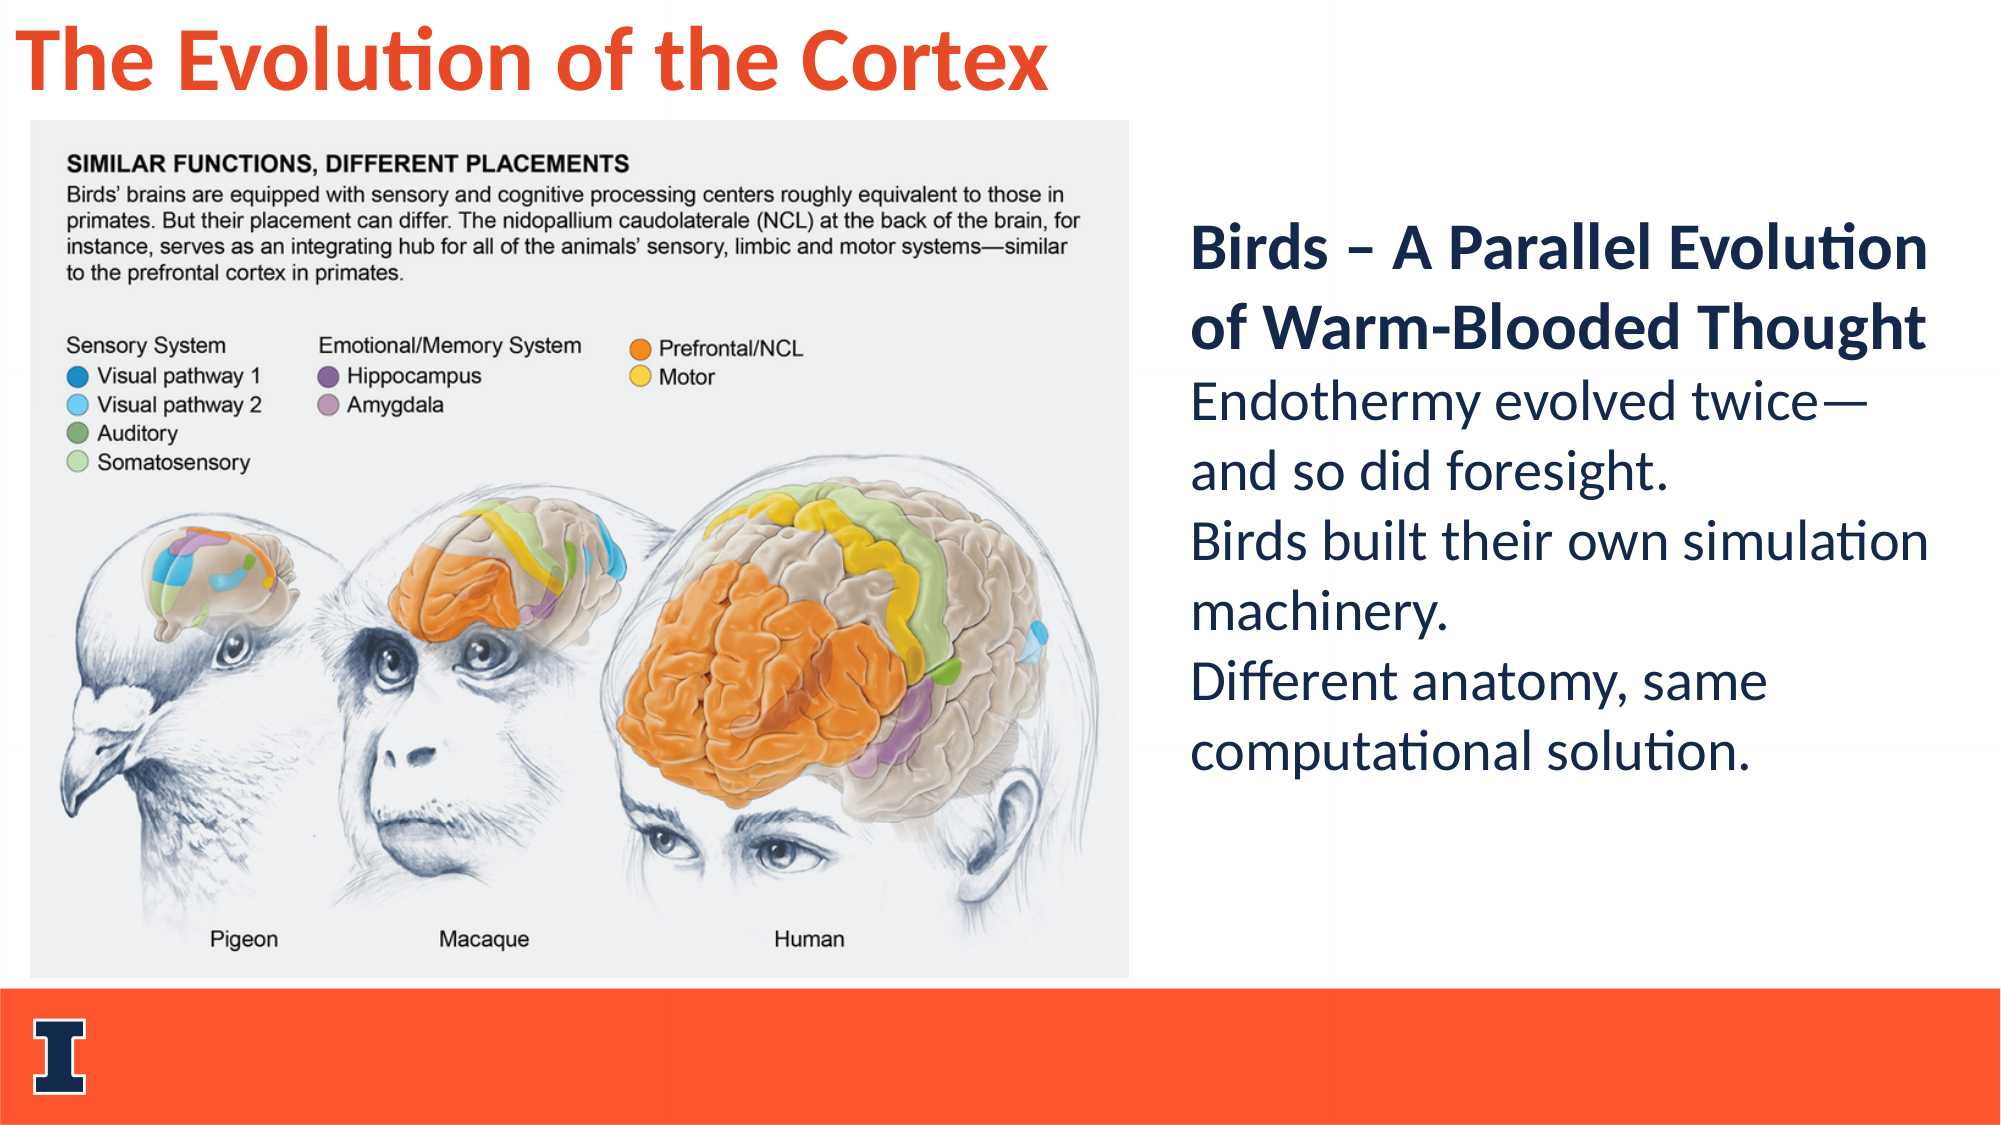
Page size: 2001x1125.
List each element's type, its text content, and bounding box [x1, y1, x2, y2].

text_box The Evolution of the Cortex [0, 0, 1884, 121]
picture [0, 0, 2001, 1125]
text_box Birds – A Parallel Evolution of Warm-Blooded Thought Endothermy evolved twice—and so did foresight. Birds built their own simulation machinery. Different anatomy, same computational solution. [1175, 195, 1970, 790]
